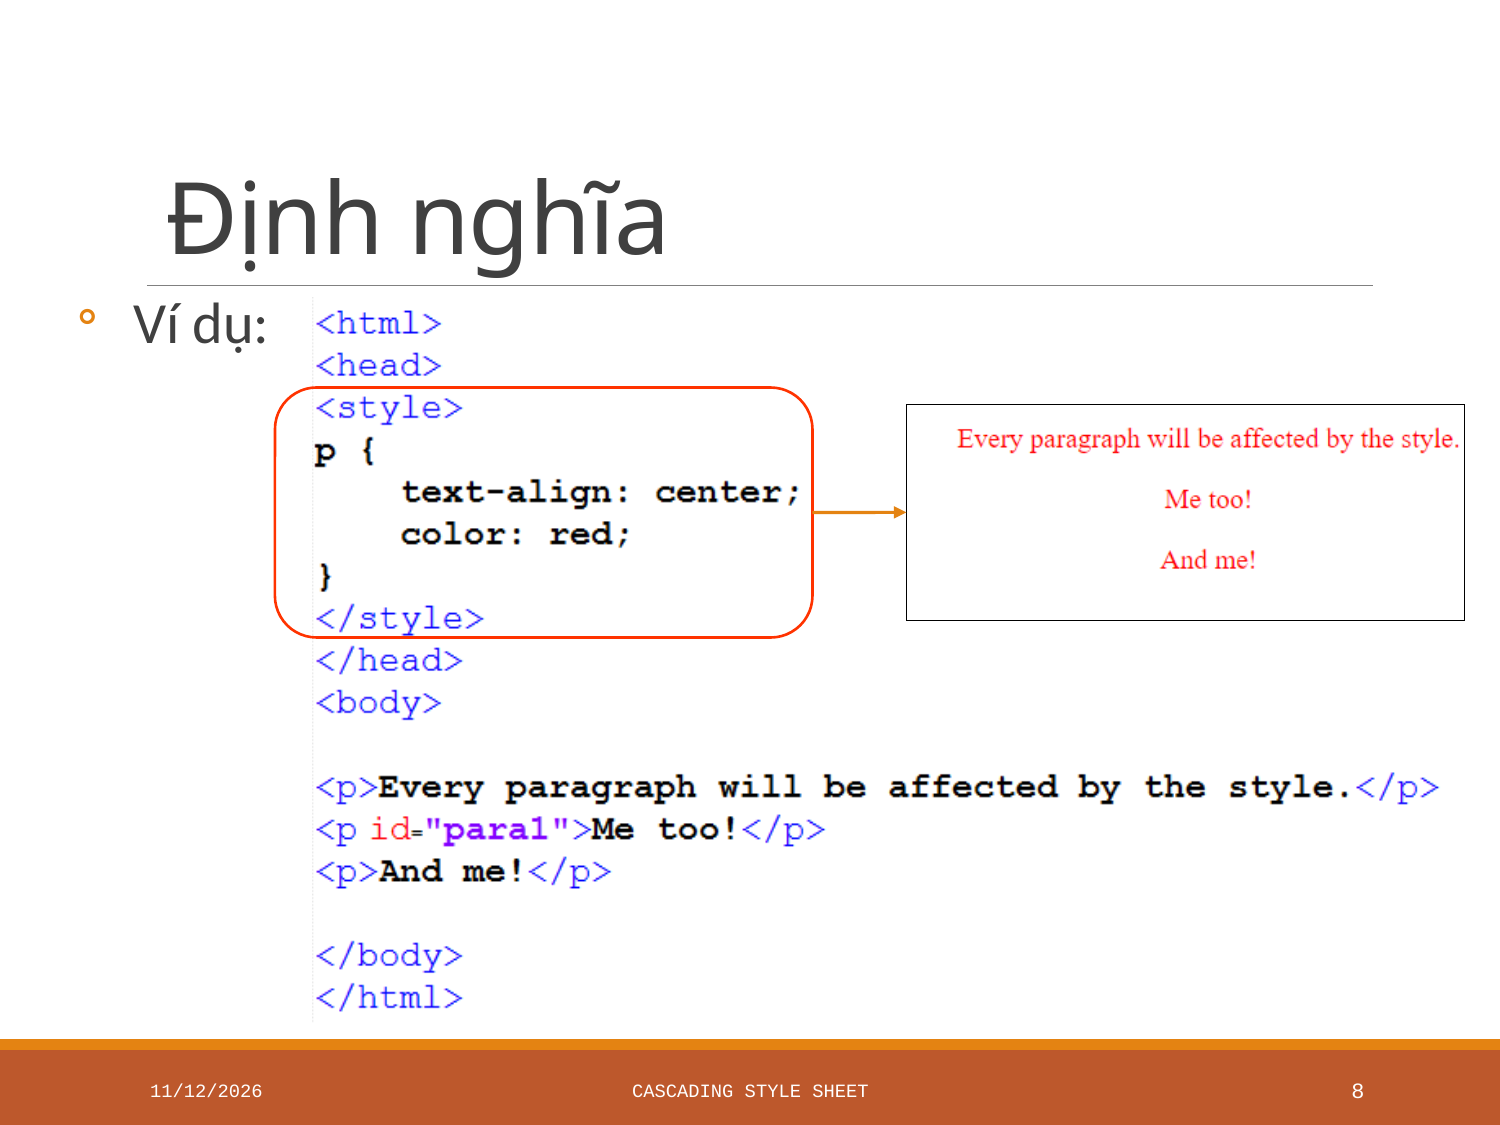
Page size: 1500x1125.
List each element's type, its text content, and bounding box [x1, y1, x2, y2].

footer Cascading Style Sheet [453, 1059, 1047, 1120]
title Định nghĩa [150, 116, 1482, 283]
text_box [273, 386, 309, 639]
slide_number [135, 1059, 440, 1120]
slide_number 8 [1218, 1059, 1380, 1120]
picture [311, 297, 1465, 1025]
list Ví dụ: [77, 285, 1052, 1036]
